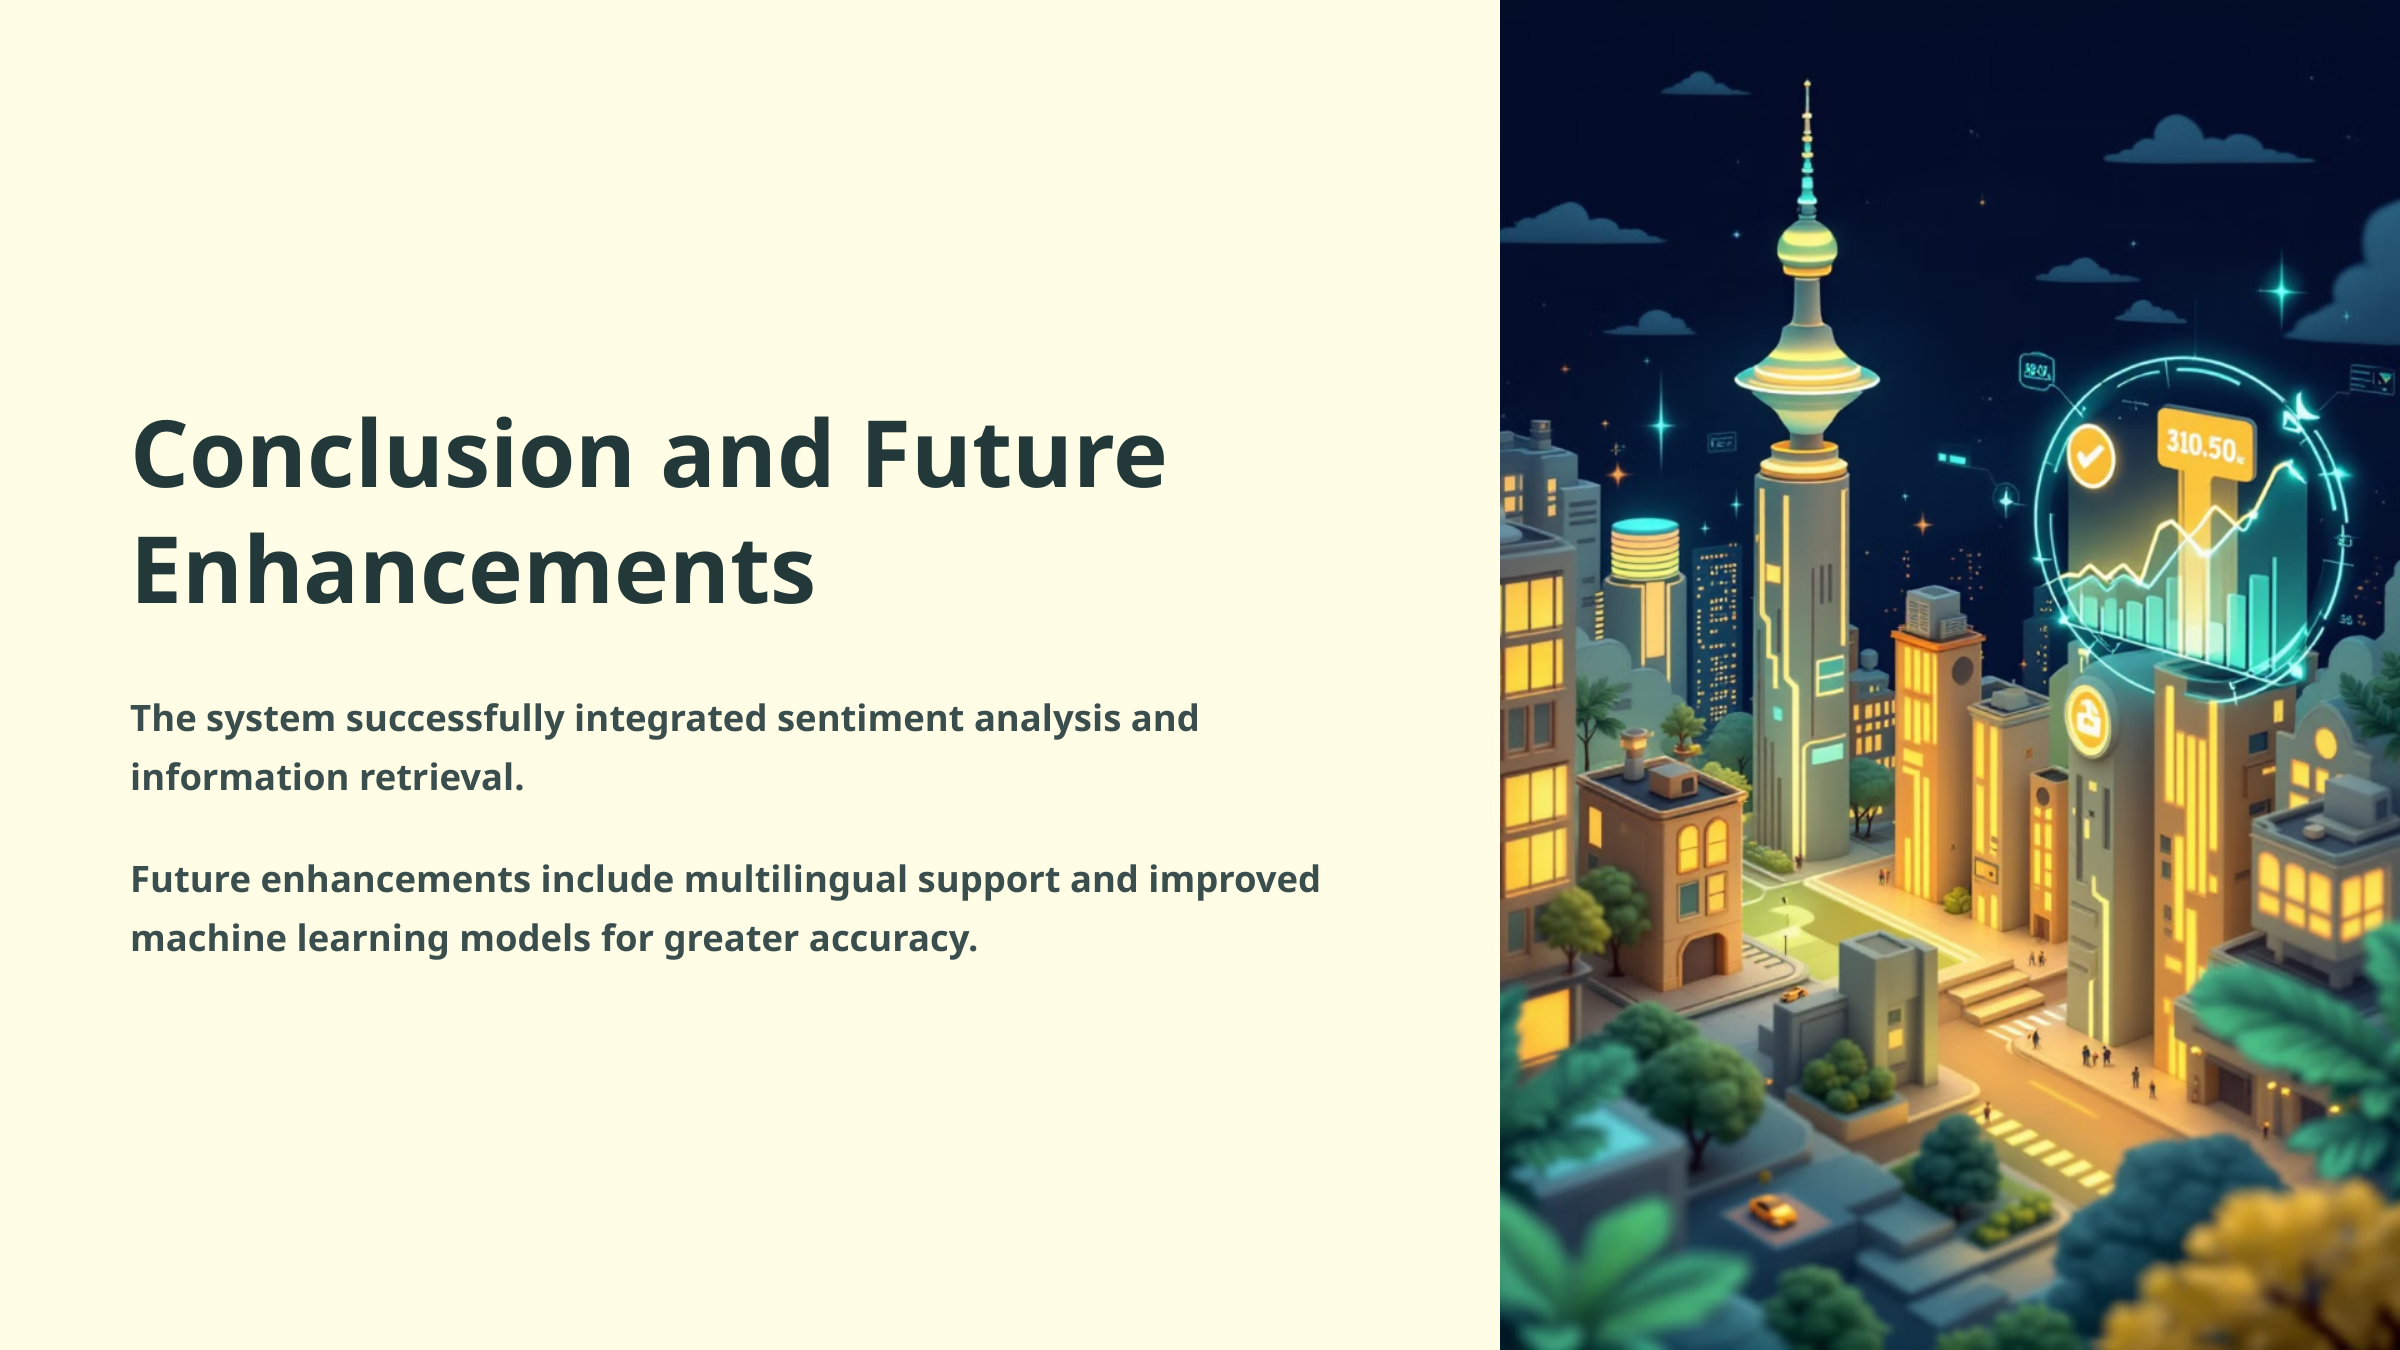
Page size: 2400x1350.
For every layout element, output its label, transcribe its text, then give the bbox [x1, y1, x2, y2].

picture [1499, 0, 2400, 1350]
text_box Future enhancements include multilingual support and improved machine learning models for greater accuracy. [130, 840, 1370, 960]
text_box The system successfully integrated sentiment analysis and information retrieval. [130, 679, 1370, 799]
text_box Conclusion and Future Enhancements [130, 390, 1370, 624]
